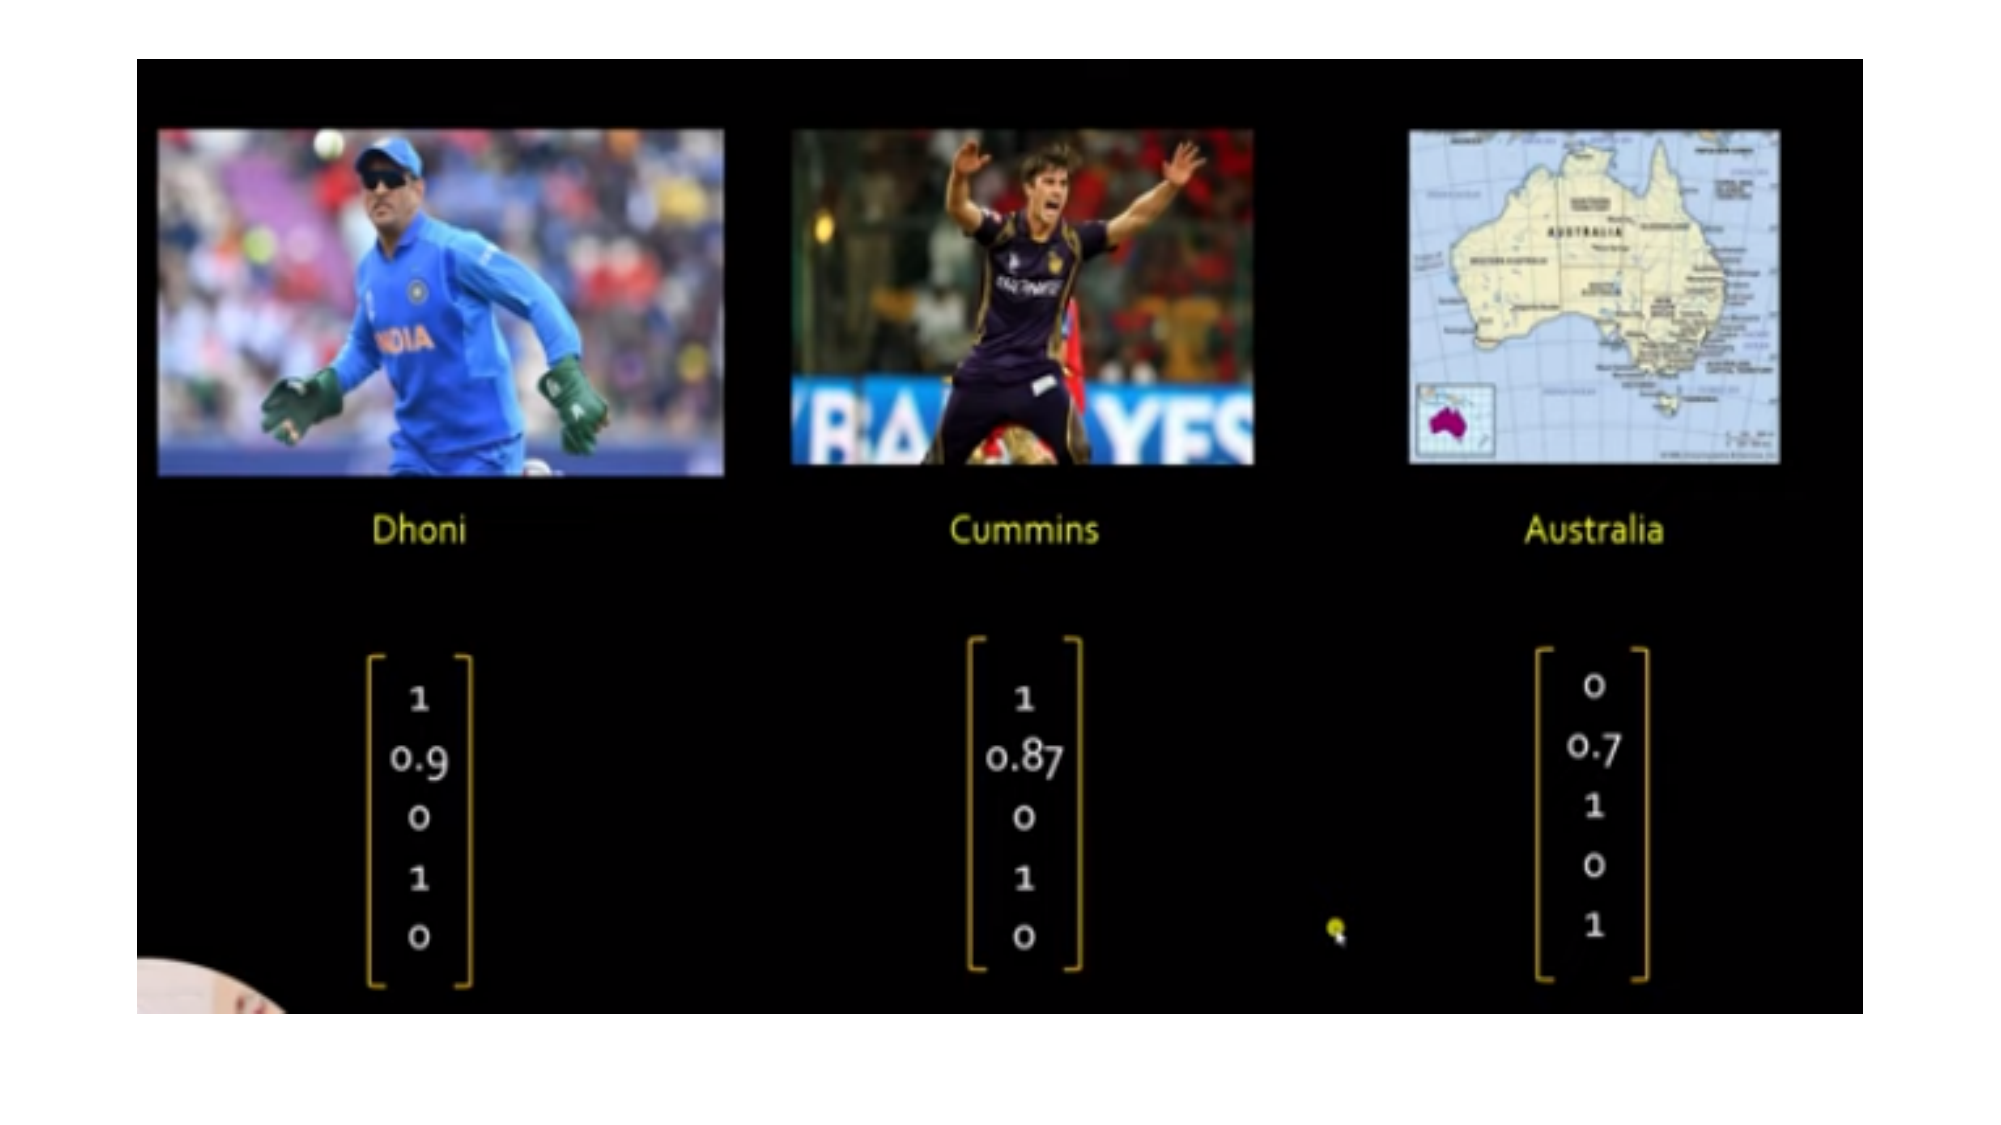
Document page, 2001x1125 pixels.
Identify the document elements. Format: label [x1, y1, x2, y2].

picture [137, 59, 1863, 1014]
